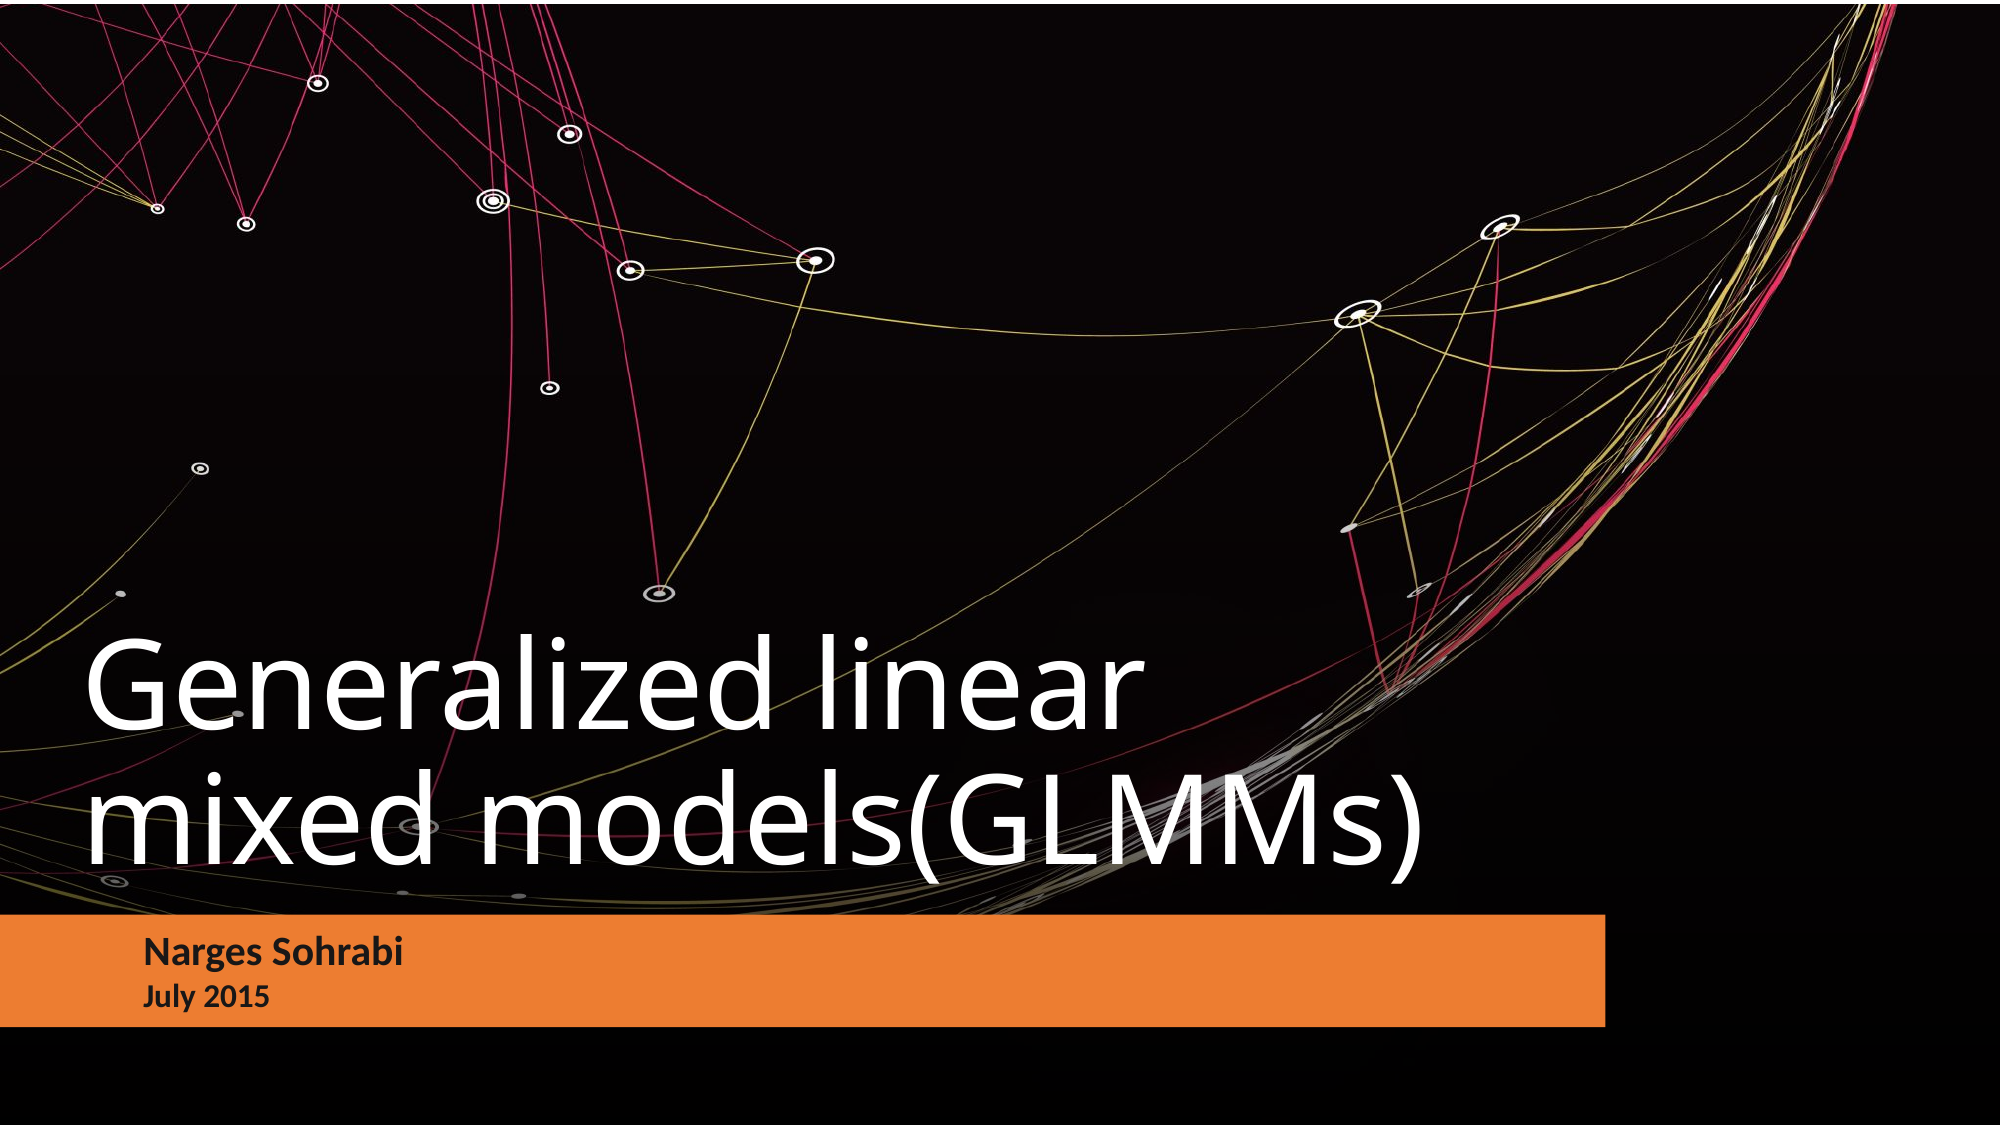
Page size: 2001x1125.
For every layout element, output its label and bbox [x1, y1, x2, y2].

text_box [0, 0, 2000, 4]
picture [0, 4, 2000, 1125]
